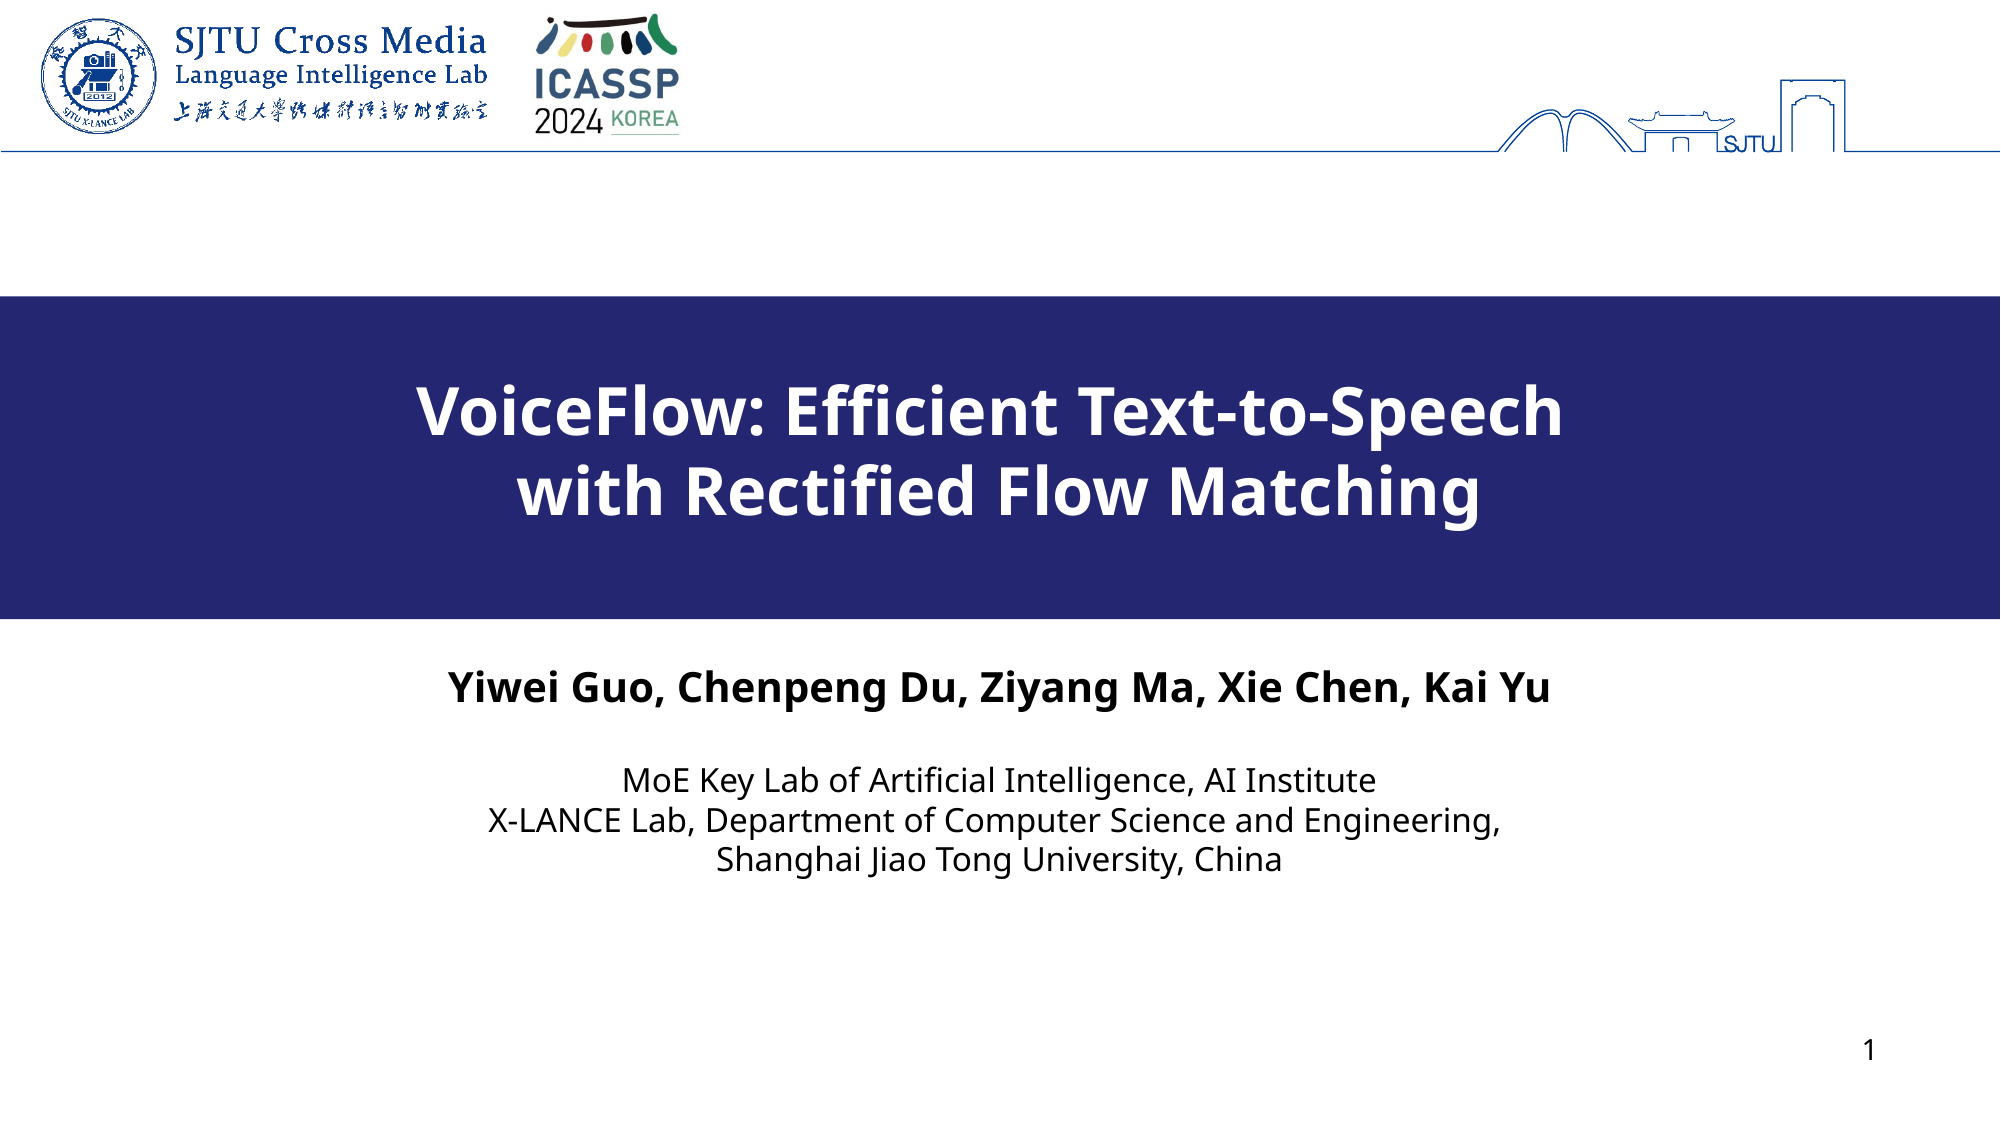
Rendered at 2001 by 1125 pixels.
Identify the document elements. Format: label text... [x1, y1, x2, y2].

text_box MoE Key Lab of Artificial Intelligence, AI Institute X-LANCE Lab, Department of Computer Science and Engineering, Shanghai Jiao Tong University, China [0, 751, 2000, 886]
slide_number 1 [1543, 1023, 1894, 1103]
picture [3, 0, 699, 155]
text_box VoiceFlow: Efficient Text-to-Speech with Rectified Flow Matching [15, 361, 1985, 537]
text_box Yiwei Guo, Chenpeng Du, Ziyang Ma, Xie Chen, Kai Yu [131, 653, 1869, 719]
